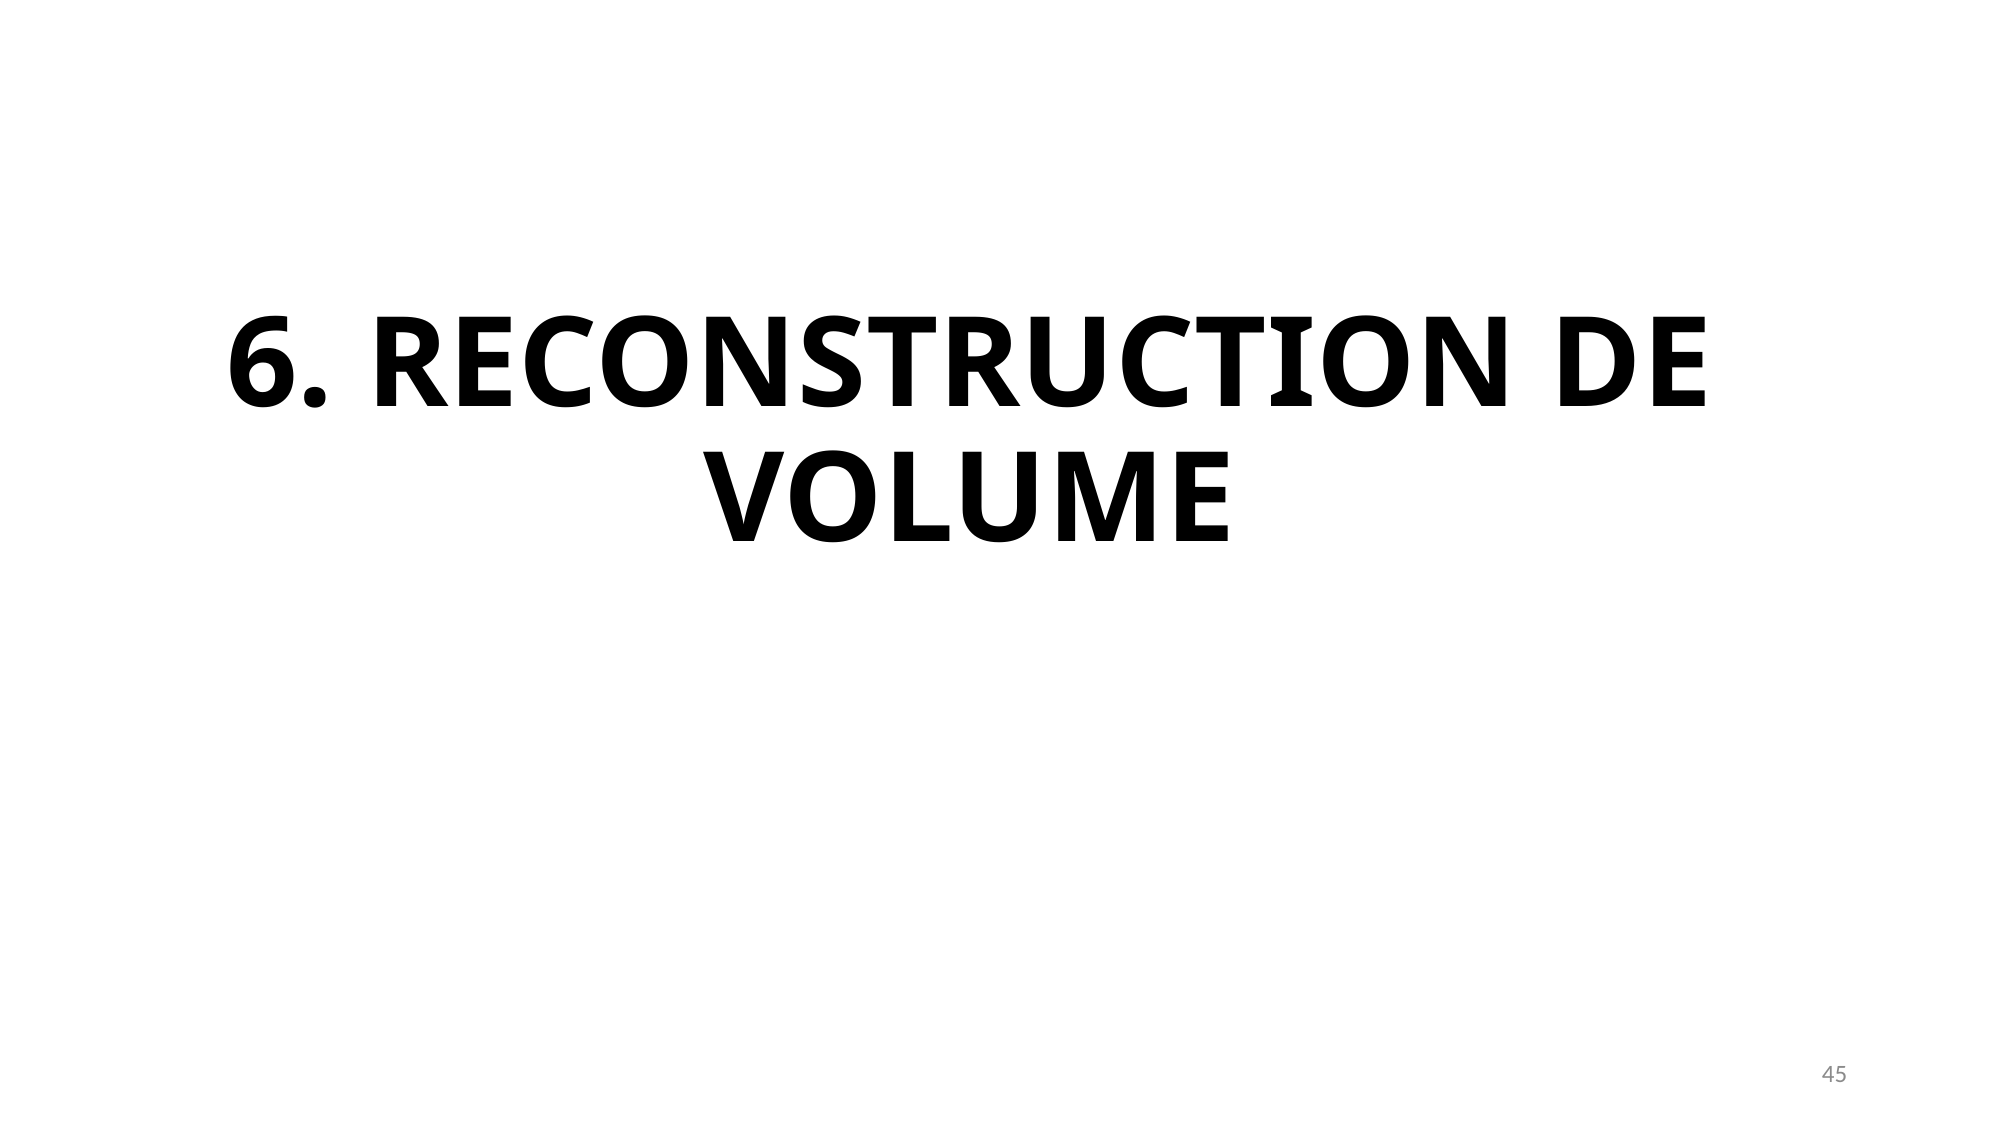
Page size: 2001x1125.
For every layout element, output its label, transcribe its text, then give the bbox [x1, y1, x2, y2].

slide_number 45 [1412, 1042, 1863, 1103]
title 6. RECONSTRUCTION DE VOLUME [0, 184, 1940, 576]
